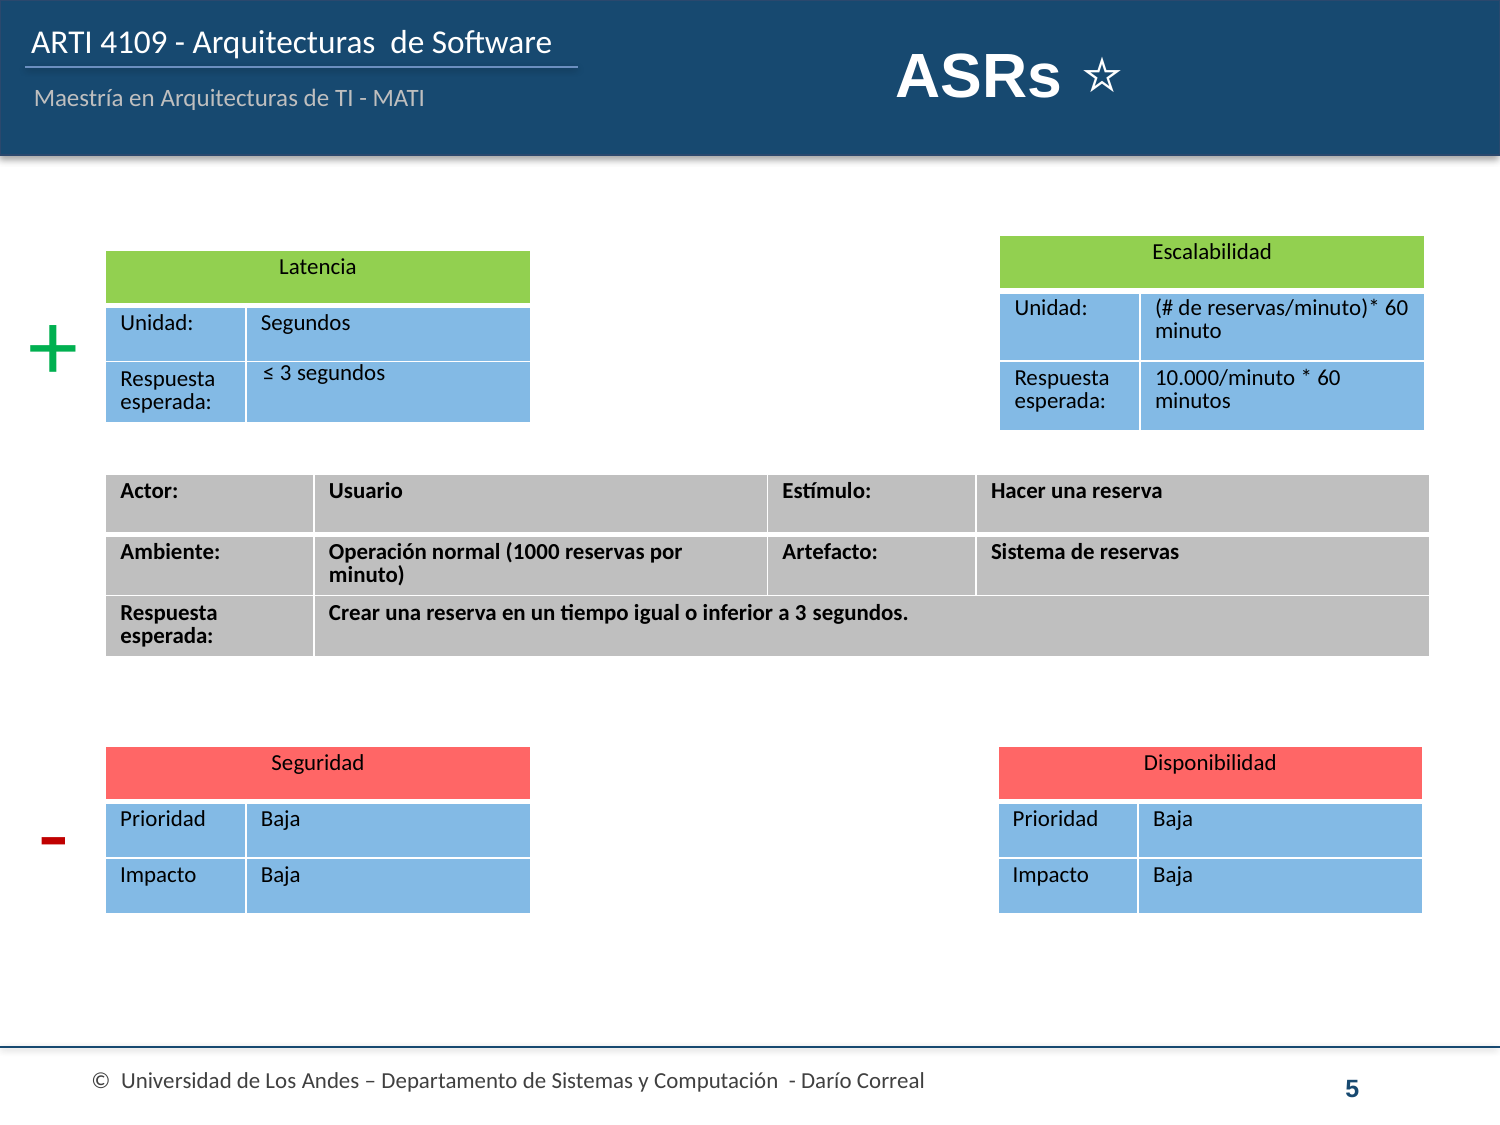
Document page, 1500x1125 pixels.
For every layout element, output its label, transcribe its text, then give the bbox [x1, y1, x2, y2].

table_header Usuario [315, 475, 767, 532]
table_cell Baja [1139, 859, 1422, 913]
table_header Estímulo: [768, 475, 975, 532]
table_cell Respuesta esperada: [1000, 362, 1139, 430]
table_cell 10.000/minuto * 60 minutos [1141, 362, 1424, 430]
table_cell Baja [247, 859, 530, 913]
table_header Actor: [106, 475, 313, 532]
table_cell Crear una reserva en un tiempo igual o inferior a 3 segundos. [315, 596, 1429, 656]
table_cell Prioridad [999, 804, 1137, 857]
table_cell Unidad: [1000, 294, 1139, 360]
footer © Universidad de Los Andes – Departamento de Sistemas y Computación - Darío Correal [76, 1058, 1211, 1119]
table_header Disponibilidad [999, 747, 1422, 799]
text_box - [23, 762, 84, 897]
table_header Escalabilidad [1000, 236, 1424, 288]
title ASRs ⭐ [738, 30, 1282, 114]
table_cell Respuesta esperada: [106, 596, 313, 656]
table_cell Ambiente: [106, 537, 313, 595]
table_cell Sistema de reservas [977, 537, 1429, 595]
table_cell (# de reservas/minuto)* 60 minuto [1141, 294, 1424, 360]
table_cell Prioridad [106, 804, 245, 857]
table_cell Baja [247, 804, 530, 857]
table_cell Unidad: [106, 308, 245, 361]
table_cell Artefacto: [768, 537, 975, 595]
table_header Hacer una reserva [977, 475, 1429, 532]
table_cell Segundos [247, 308, 530, 361]
text_box + [13, 272, 94, 408]
table_cell Impacto [999, 859, 1137, 913]
slide_number 5 [1246, 1057, 1459, 1118]
table_cell Impacto [106, 859, 245, 913]
table_cell ≤ 3 segundos [247, 362, 530, 422]
table_cell Baja [1139, 804, 1422, 857]
table_header Seguridad [106, 747, 530, 799]
table_header Latencia [106, 251, 530, 303]
table_cell Operación normal (1000 reservas por minuto) [315, 537, 767, 595]
table_cell Respuesta esperada: [106, 362, 245, 422]
